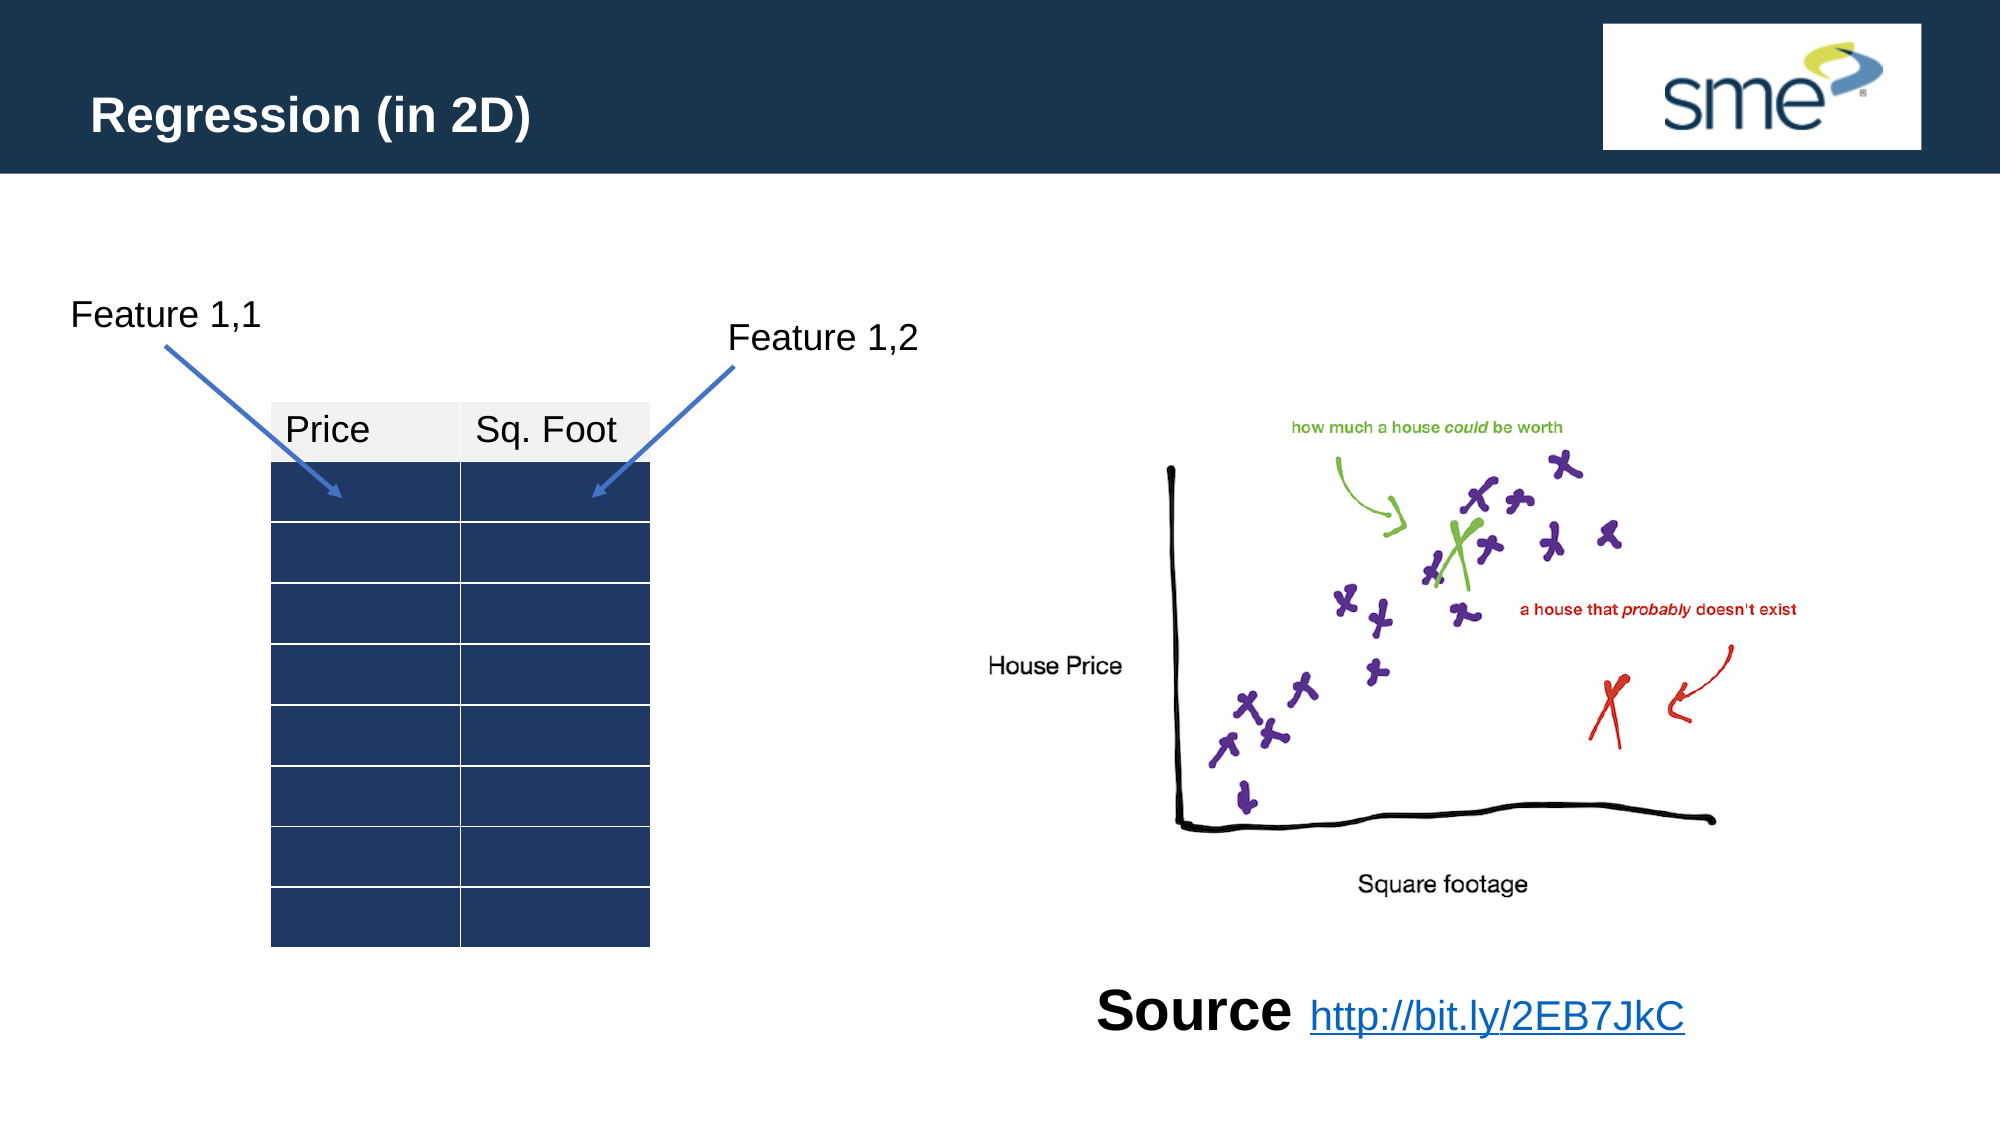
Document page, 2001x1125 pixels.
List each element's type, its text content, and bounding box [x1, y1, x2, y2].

text_box Feature 1,1 [55, 282, 287, 342]
table_cell [271, 706, 460, 765]
table_cell [271, 767, 460, 826]
table_cell [461, 462, 650, 521]
table_header Price [343, 402, 460, 461]
text_box Feature 1,2 [712, 305, 935, 366]
table_cell [461, 523, 650, 582]
picture [976, 400, 1852, 910]
text_box Source http://bit.ly/2EB7JkC [1081, 964, 1701, 1050]
table_cell [271, 645, 460, 704]
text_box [591, 366, 735, 498]
table_cell [461, 584, 650, 643]
table_cell [461, 827, 650, 886]
table_cell [271, 462, 460, 521]
table_cell [461, 645, 650, 704]
table_header Sq. Foot [461, 402, 591, 461]
table_cell [271, 827, 460, 886]
title Regression (in 2D) [0, 0, 2000, 174]
table_cell [461, 706, 650, 765]
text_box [165, 345, 343, 498]
text_box [1602, 23, 1922, 151]
table_cell [271, 584, 460, 643]
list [1664, 42, 1883, 132]
table_cell [271, 523, 460, 582]
table_cell [461, 767, 650, 826]
table_cell [271, 888, 460, 947]
table_cell [461, 888, 650, 947]
